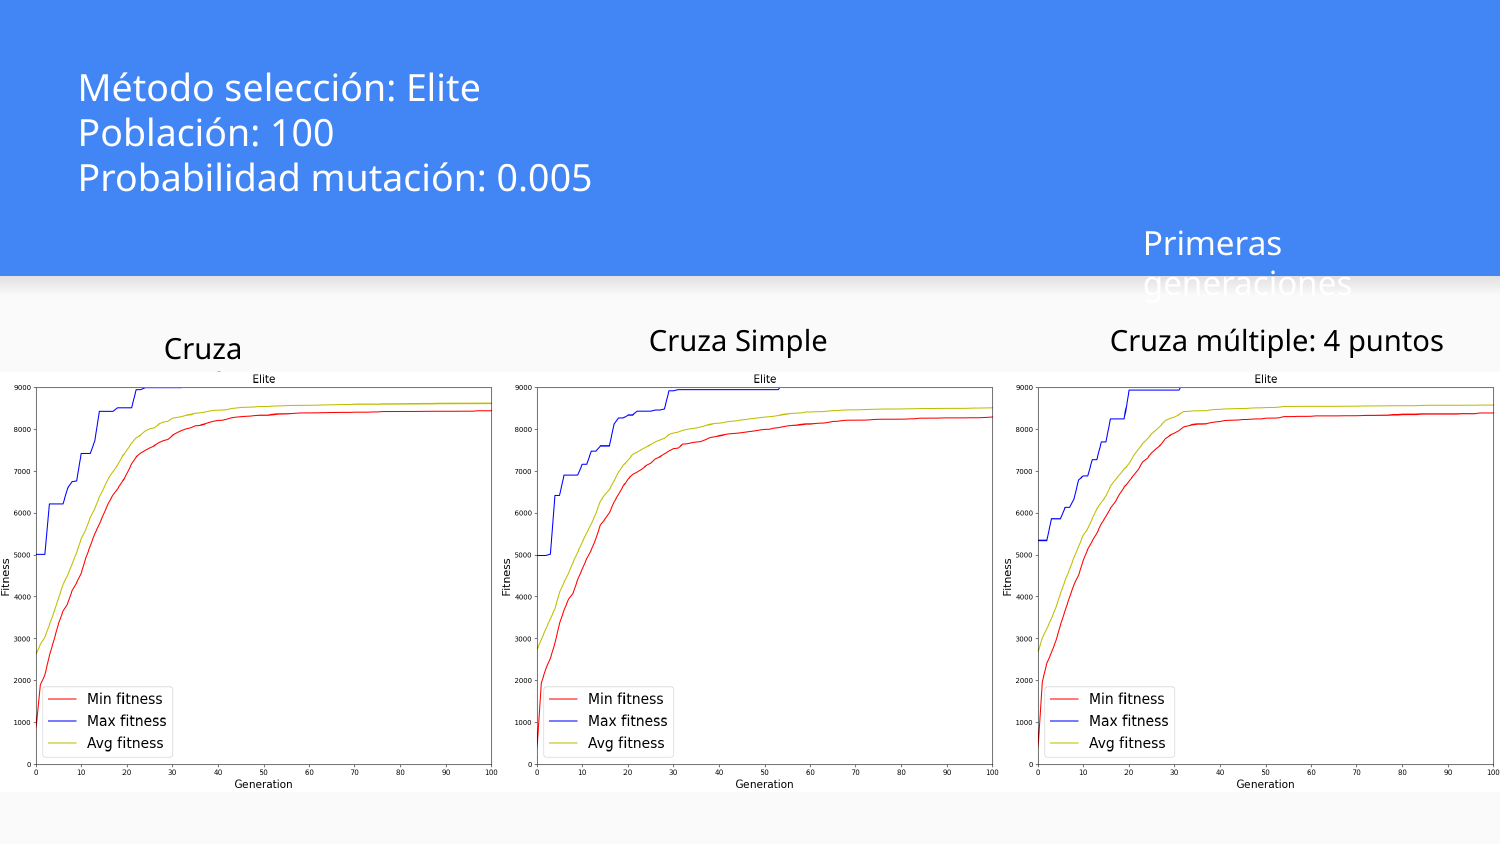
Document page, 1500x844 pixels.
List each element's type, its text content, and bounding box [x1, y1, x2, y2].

text_box Método selección: Elite Población: 100 Probabilidad mutación: 0.005 [62, 49, 1095, 215]
text_box Cruza múltiple: 4 puntos [1094, 307, 1468, 371]
picture [0, 372, 1500, 792]
text_box Primeras generaciones [1128, 207, 1500, 317]
text_box Cruza Simple [633, 307, 857, 371]
text_box Cruza Uniforme [148, 315, 387, 371]
